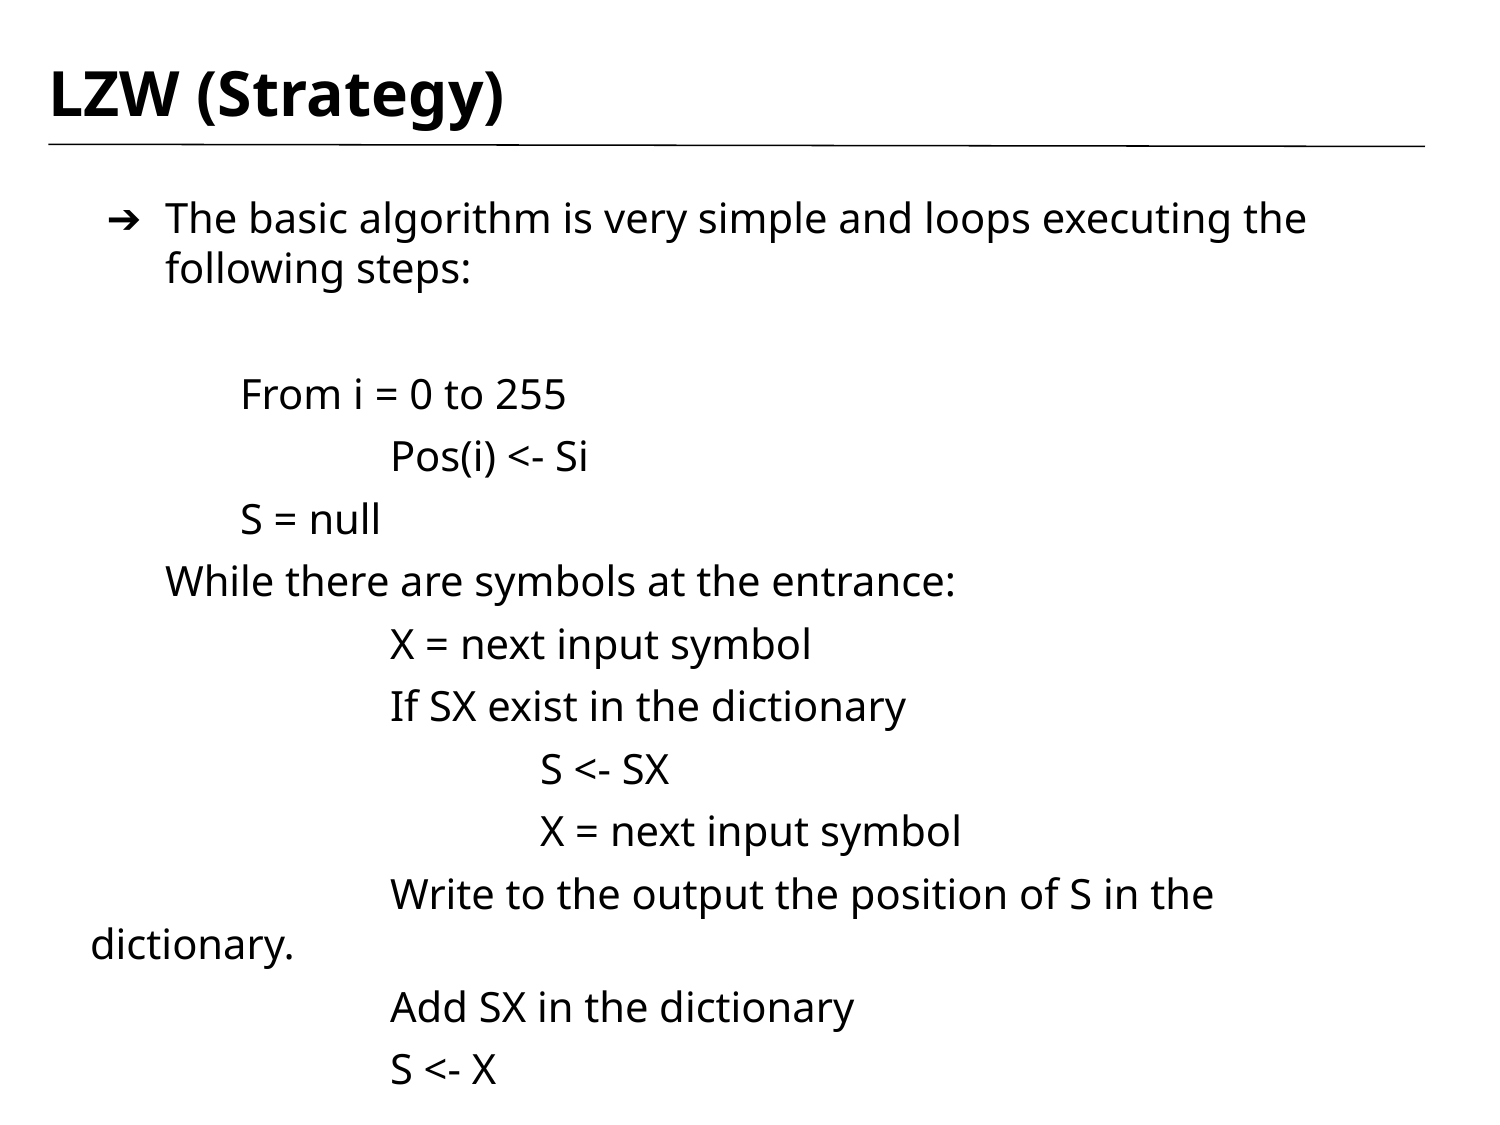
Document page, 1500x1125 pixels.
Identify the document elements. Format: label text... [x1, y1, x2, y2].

title LZW (Strategy) [33, 32, 1384, 145]
list The basic algorithm is very simple and loops executing the following steps: From i = 0 to 255 Pos(i) <- Si S = null While there are symbols at the entrance: X = next input symbol If SX exist in the dictionary S <- SX X = next input symbol Write to the output the position of S in the dictionary. Add SX in the dictionary S <- X [75, 177, 1425, 1056]
